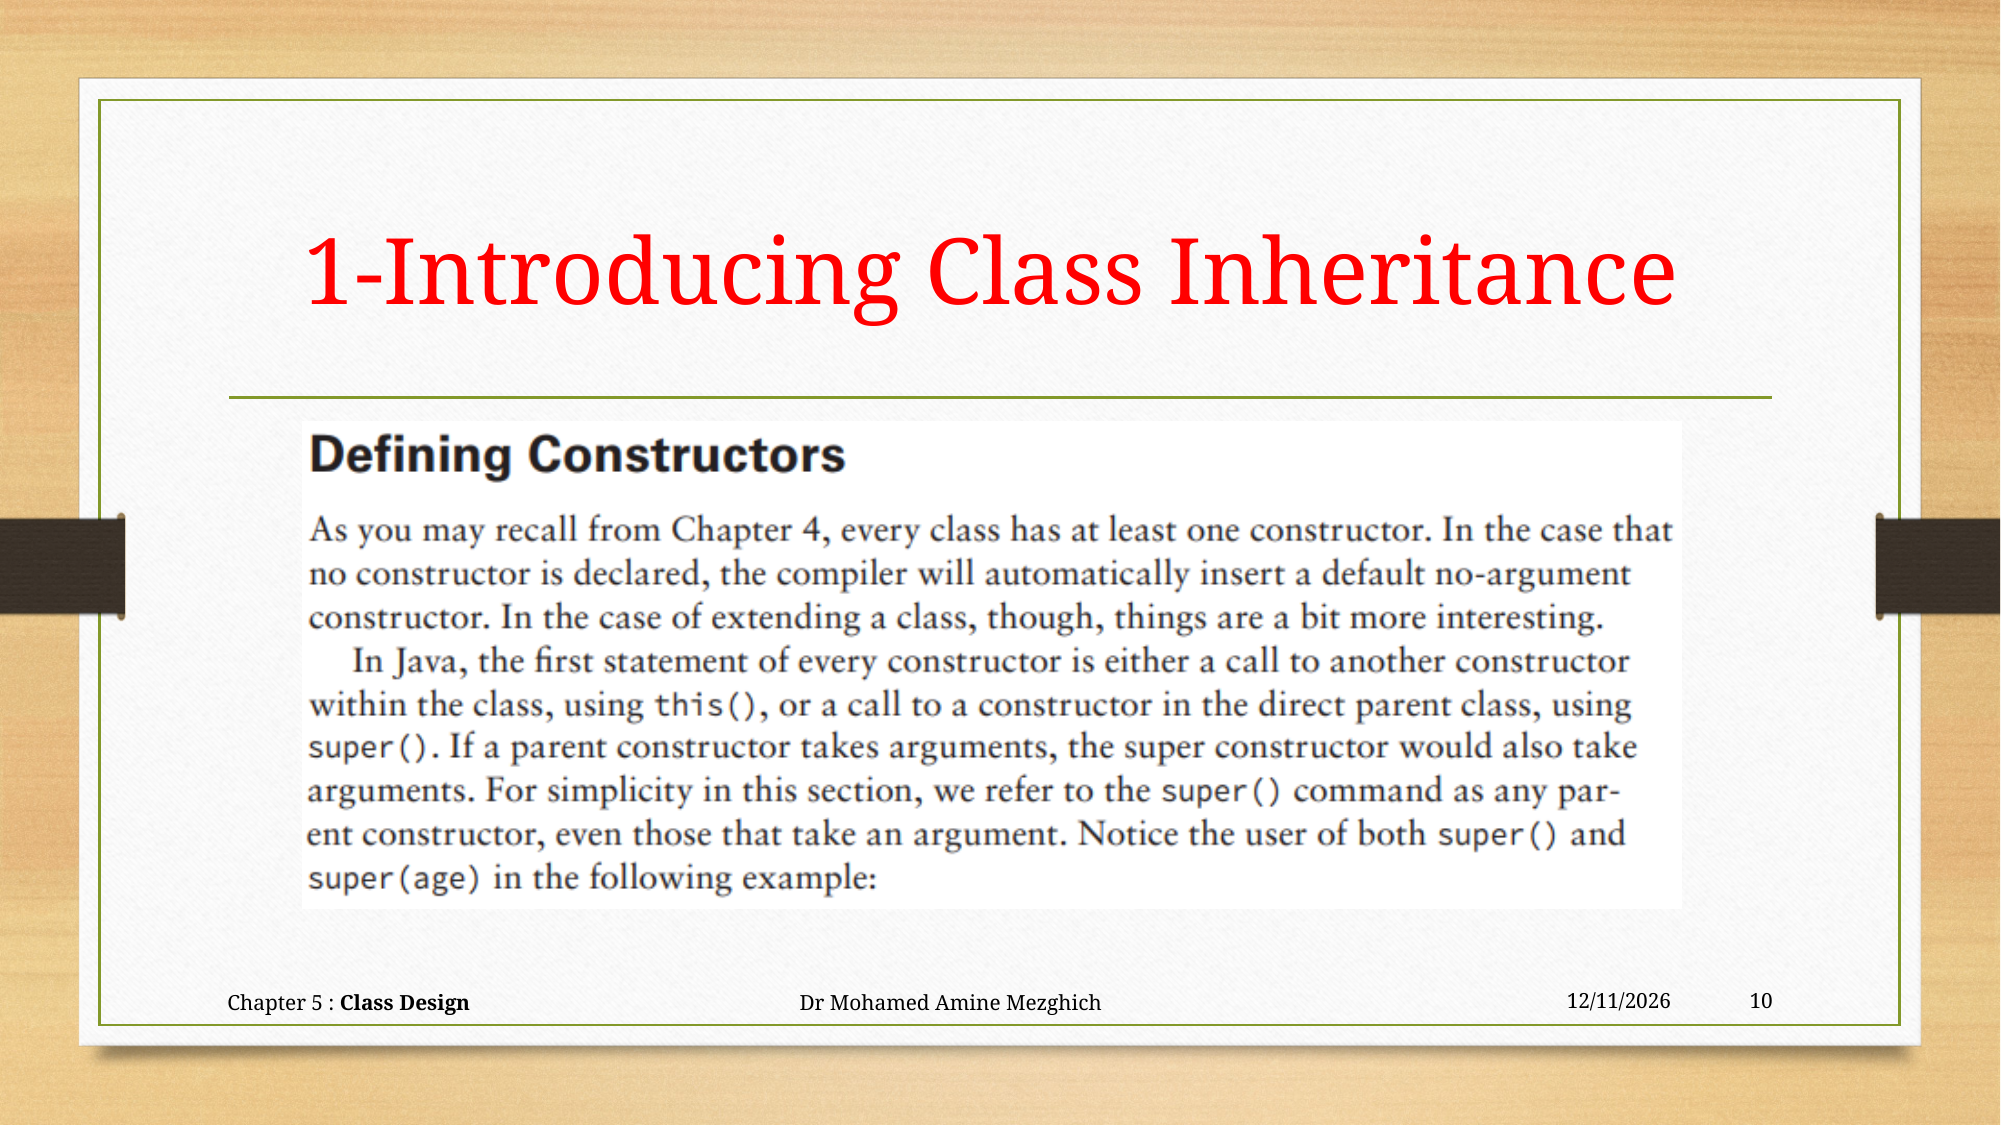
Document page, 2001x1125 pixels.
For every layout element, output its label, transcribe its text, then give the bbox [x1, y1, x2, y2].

title 1-Introducing Class Inheritance [189, 161, 1819, 375]
picture [0, 0, 2001, 1125]
slide_number 10 [1698, 979, 1788, 1025]
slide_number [1423, 979, 1686, 1025]
footer Chapter 5 : Class Design Dr Mohamed Amine Mezghich [212, 979, 1411, 1025]
